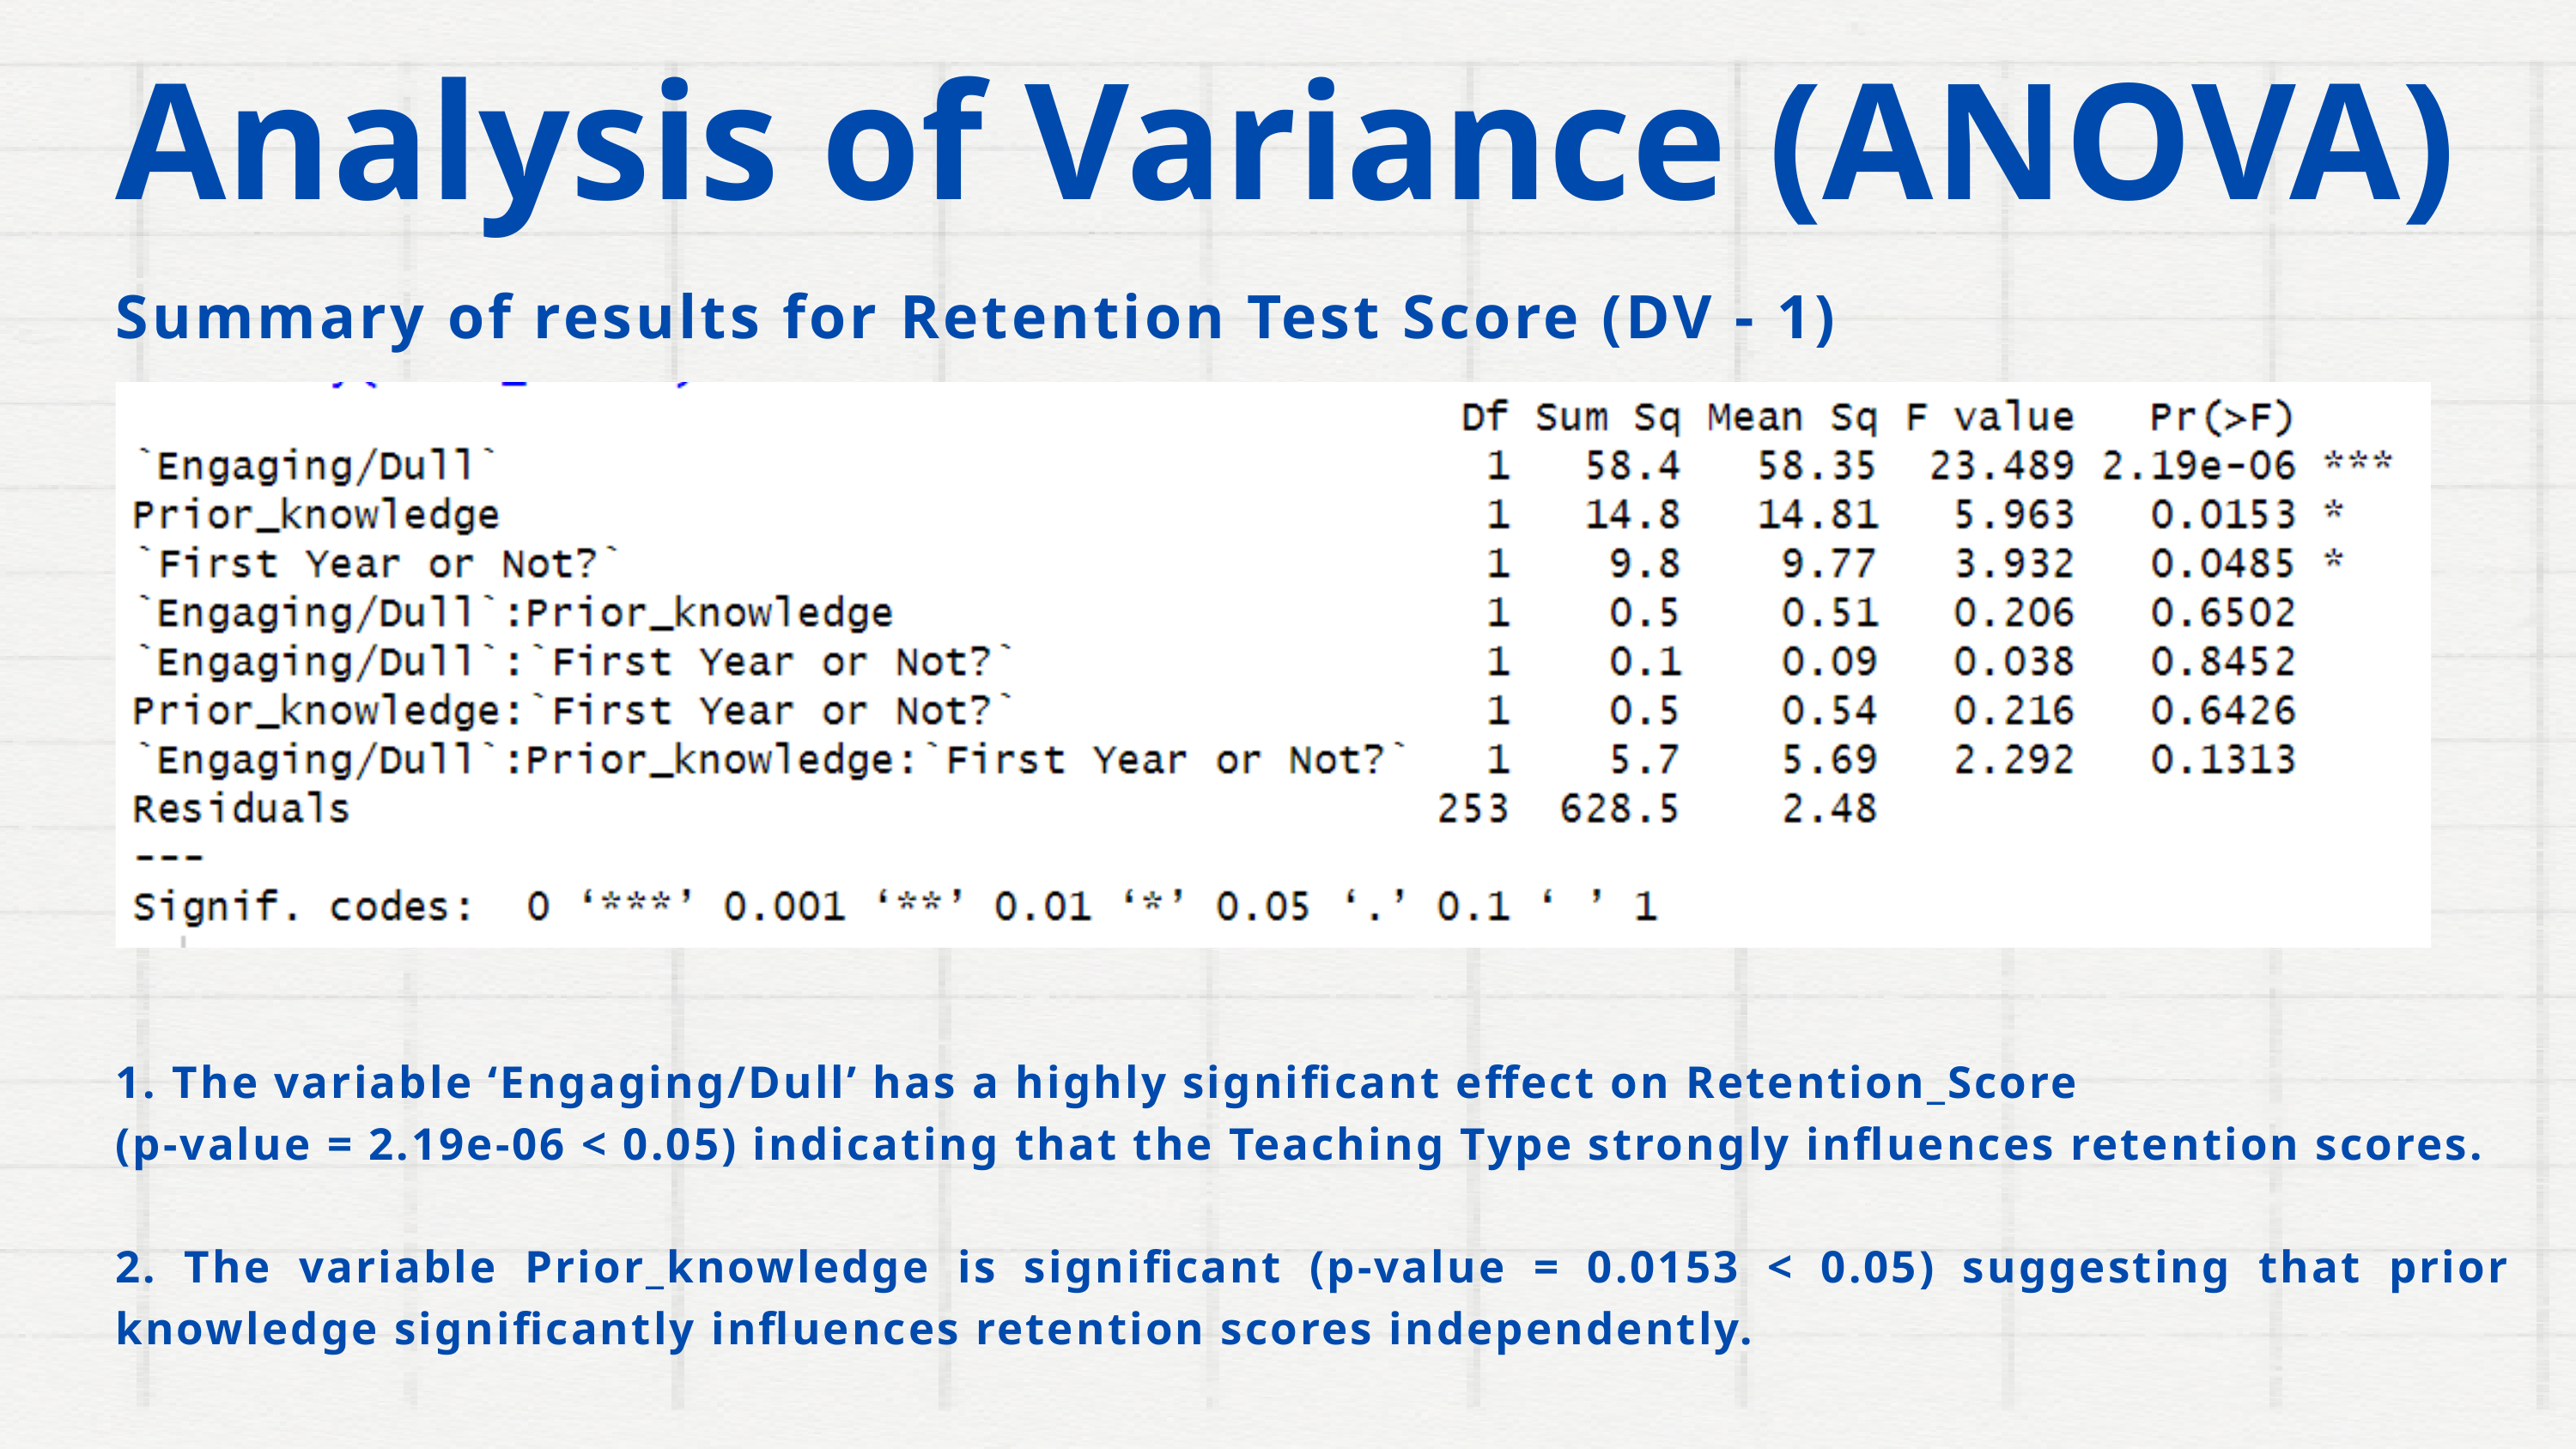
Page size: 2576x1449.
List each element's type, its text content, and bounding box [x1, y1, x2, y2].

text_box Analysis of Variance (ANOVA) [115, 75, 2480, 232]
text_box [115, 382, 2432, 948]
text_box [0, 0, 2576, 1449]
text_box Summary of results for Retention Test Score (DV - 1) [115, 269, 1935, 351]
text_box 1. The variable ‘Engaging/Dull’ has a highly significant effect on Retention_Score (p-value = 2.19e-06 < 0.05) indicating that the Teaching Type strongly influences retention scores. 2. The variable Prior_knowledge is significant (p-value = 0.0153 < 0.05) suggesting that prior knowledge significantly influences retention scores independently. [115, 1046, 2516, 1449]
